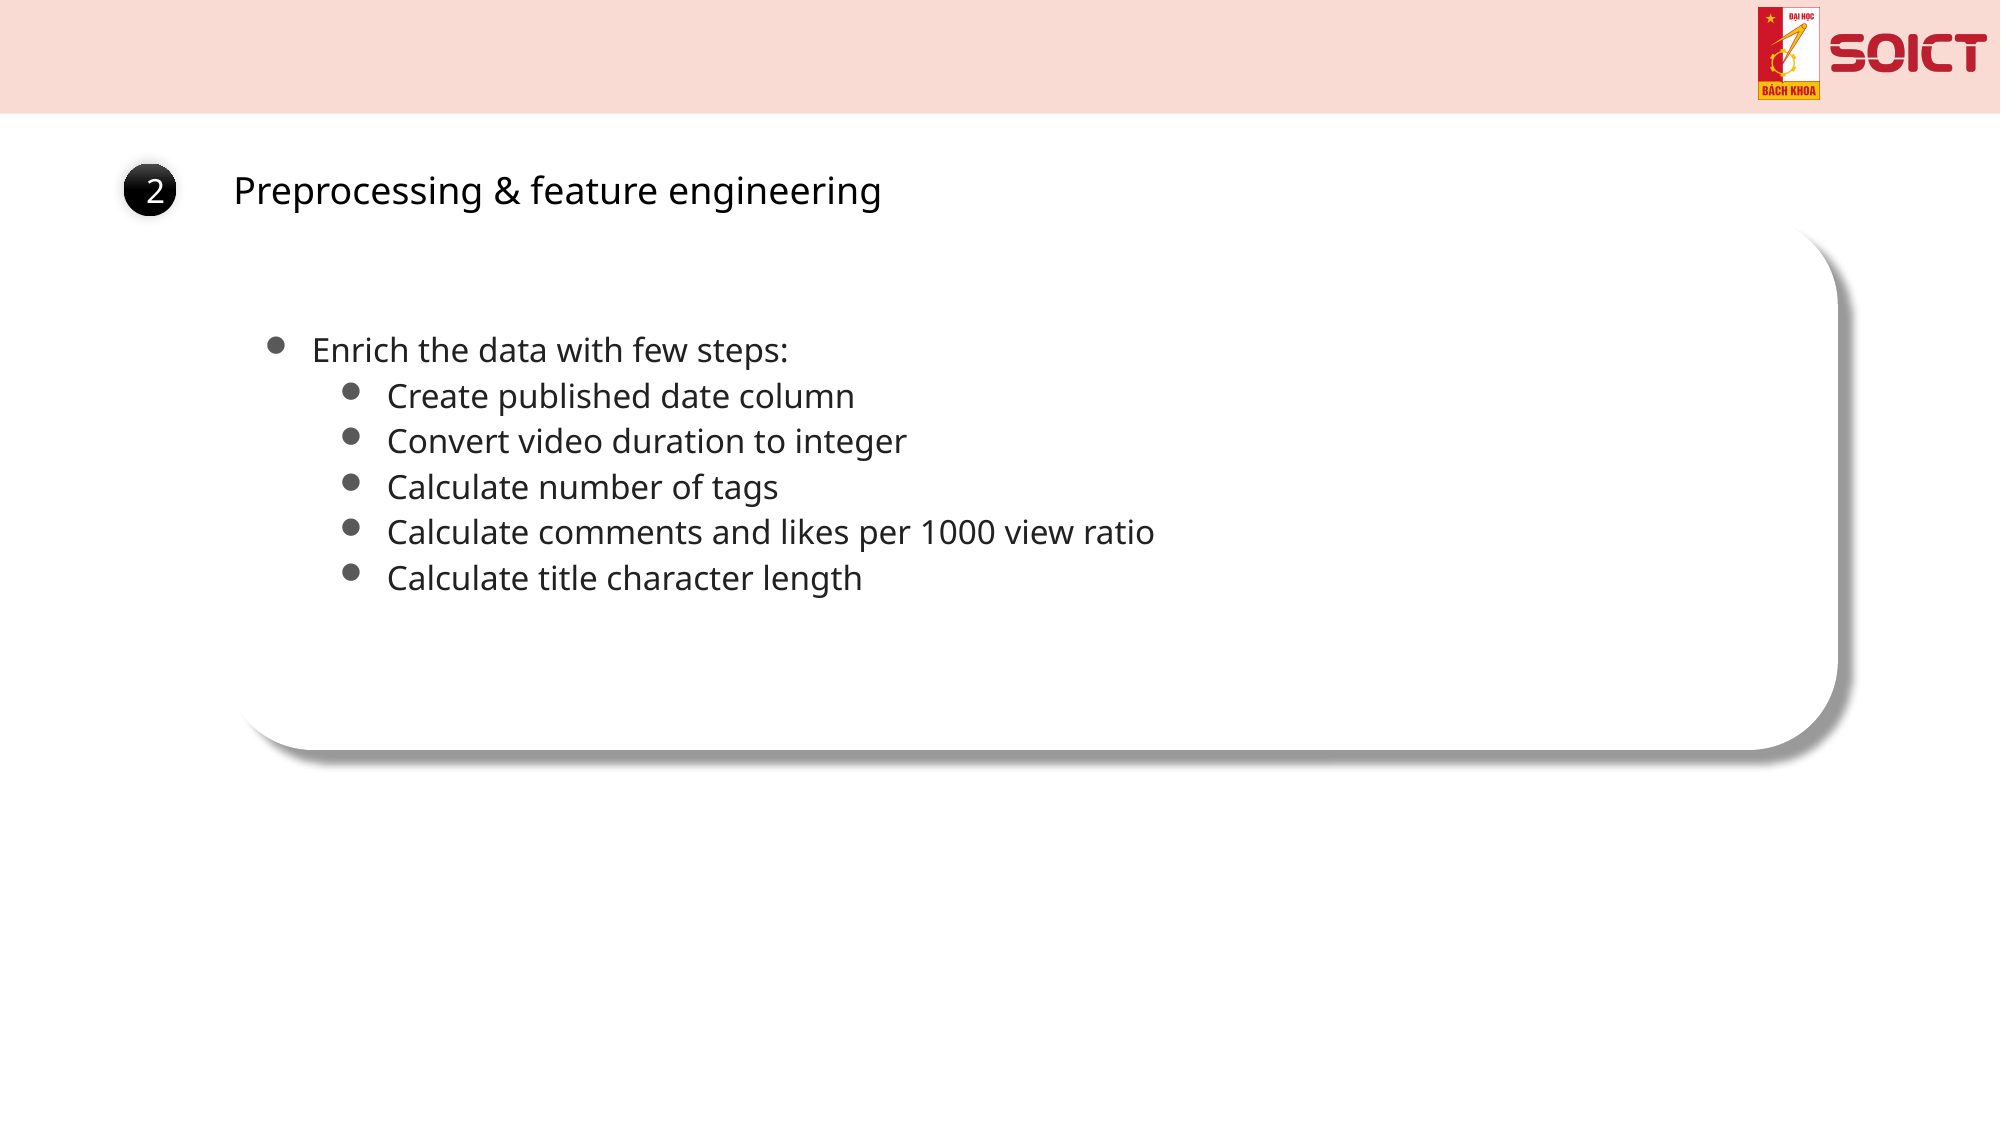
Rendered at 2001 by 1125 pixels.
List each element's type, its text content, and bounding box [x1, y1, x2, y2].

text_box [123, 159, 893, 221]
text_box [0, 0, 2000, 114]
text_box Enrich the data with few steps: Create published date column Convert video duration to integer Calculate number of tags Calculate comments and likes per 1000 view ratio Calculate title character length [223, 215, 1839, 752]
